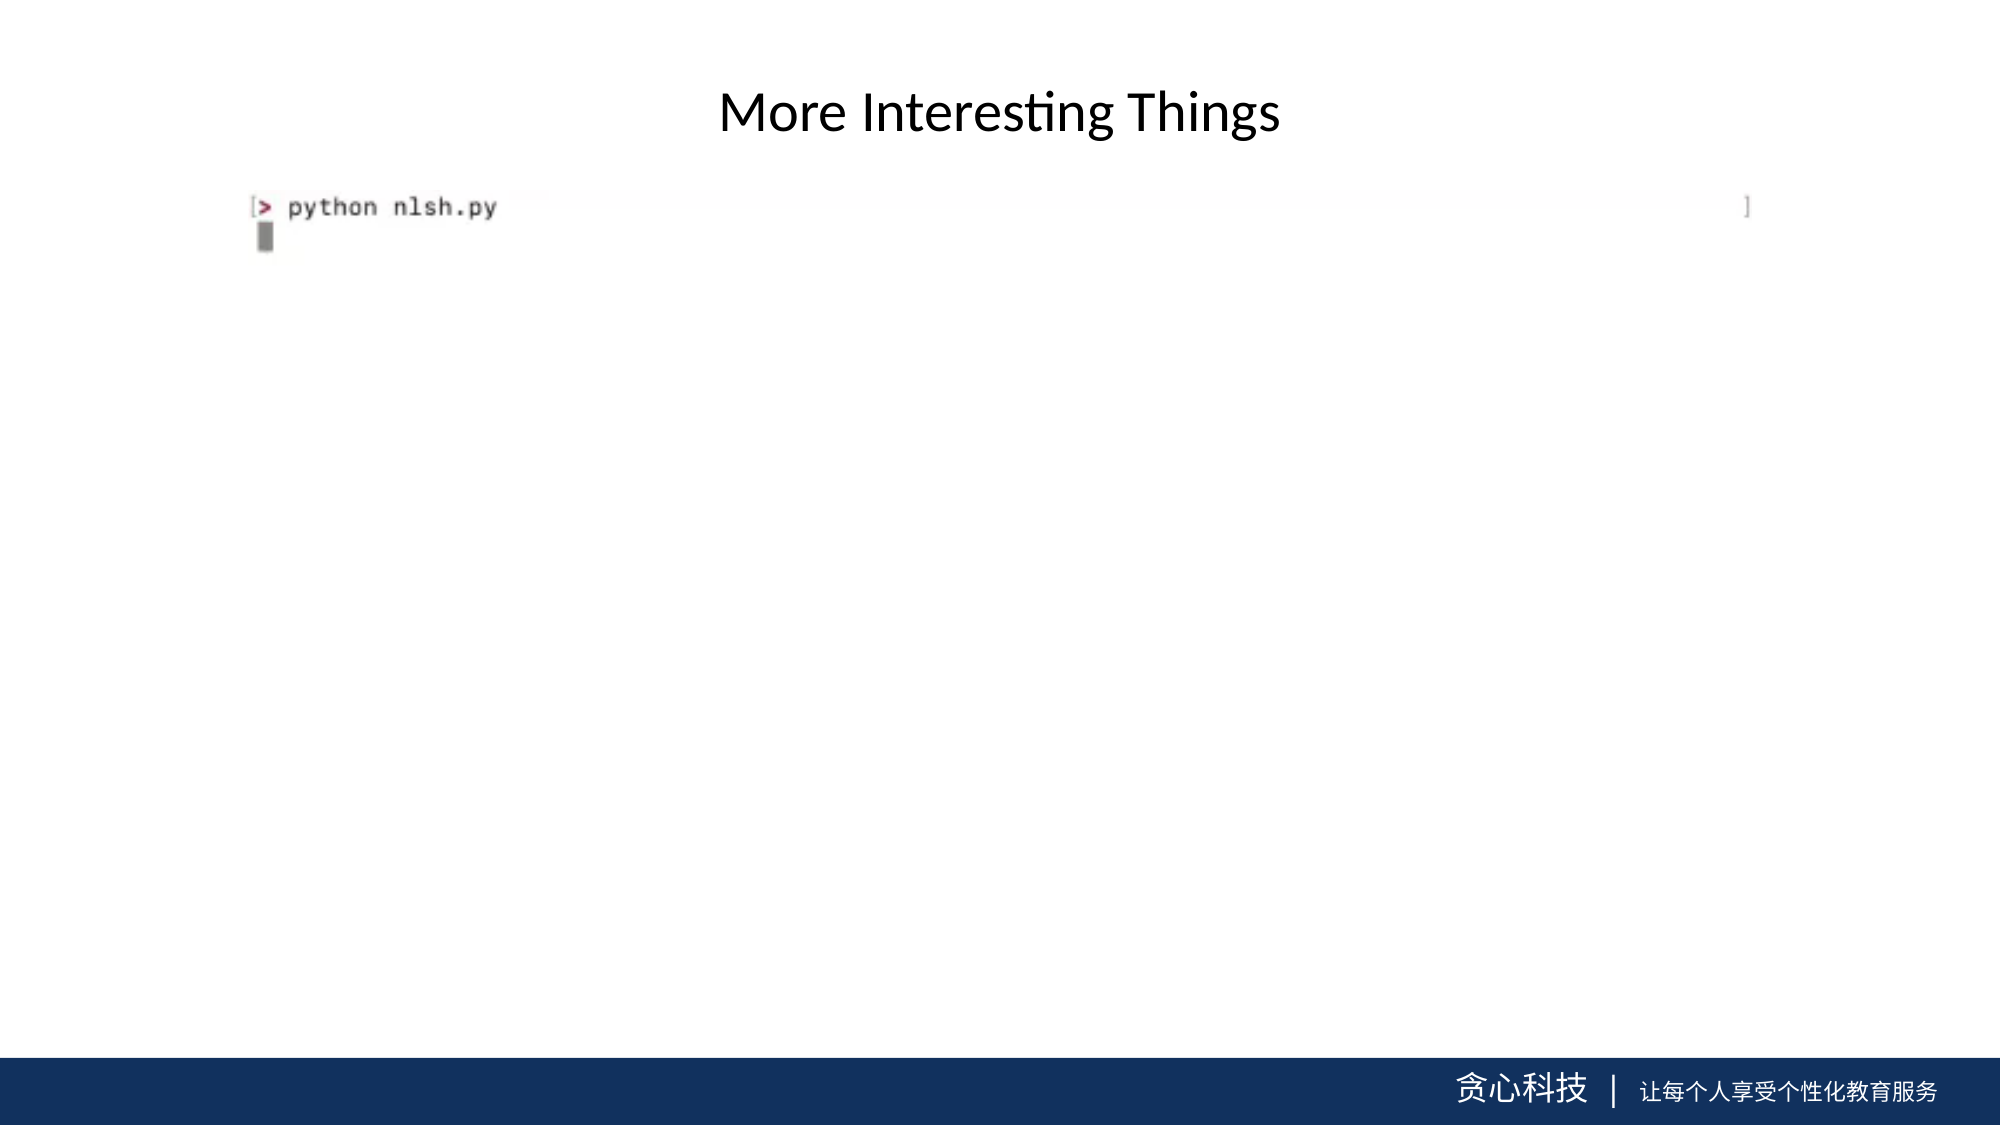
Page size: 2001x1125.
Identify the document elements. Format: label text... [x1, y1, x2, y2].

text_box More Interesting Things [398, 65, 1602, 151]
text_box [247, 189, 1753, 1037]
